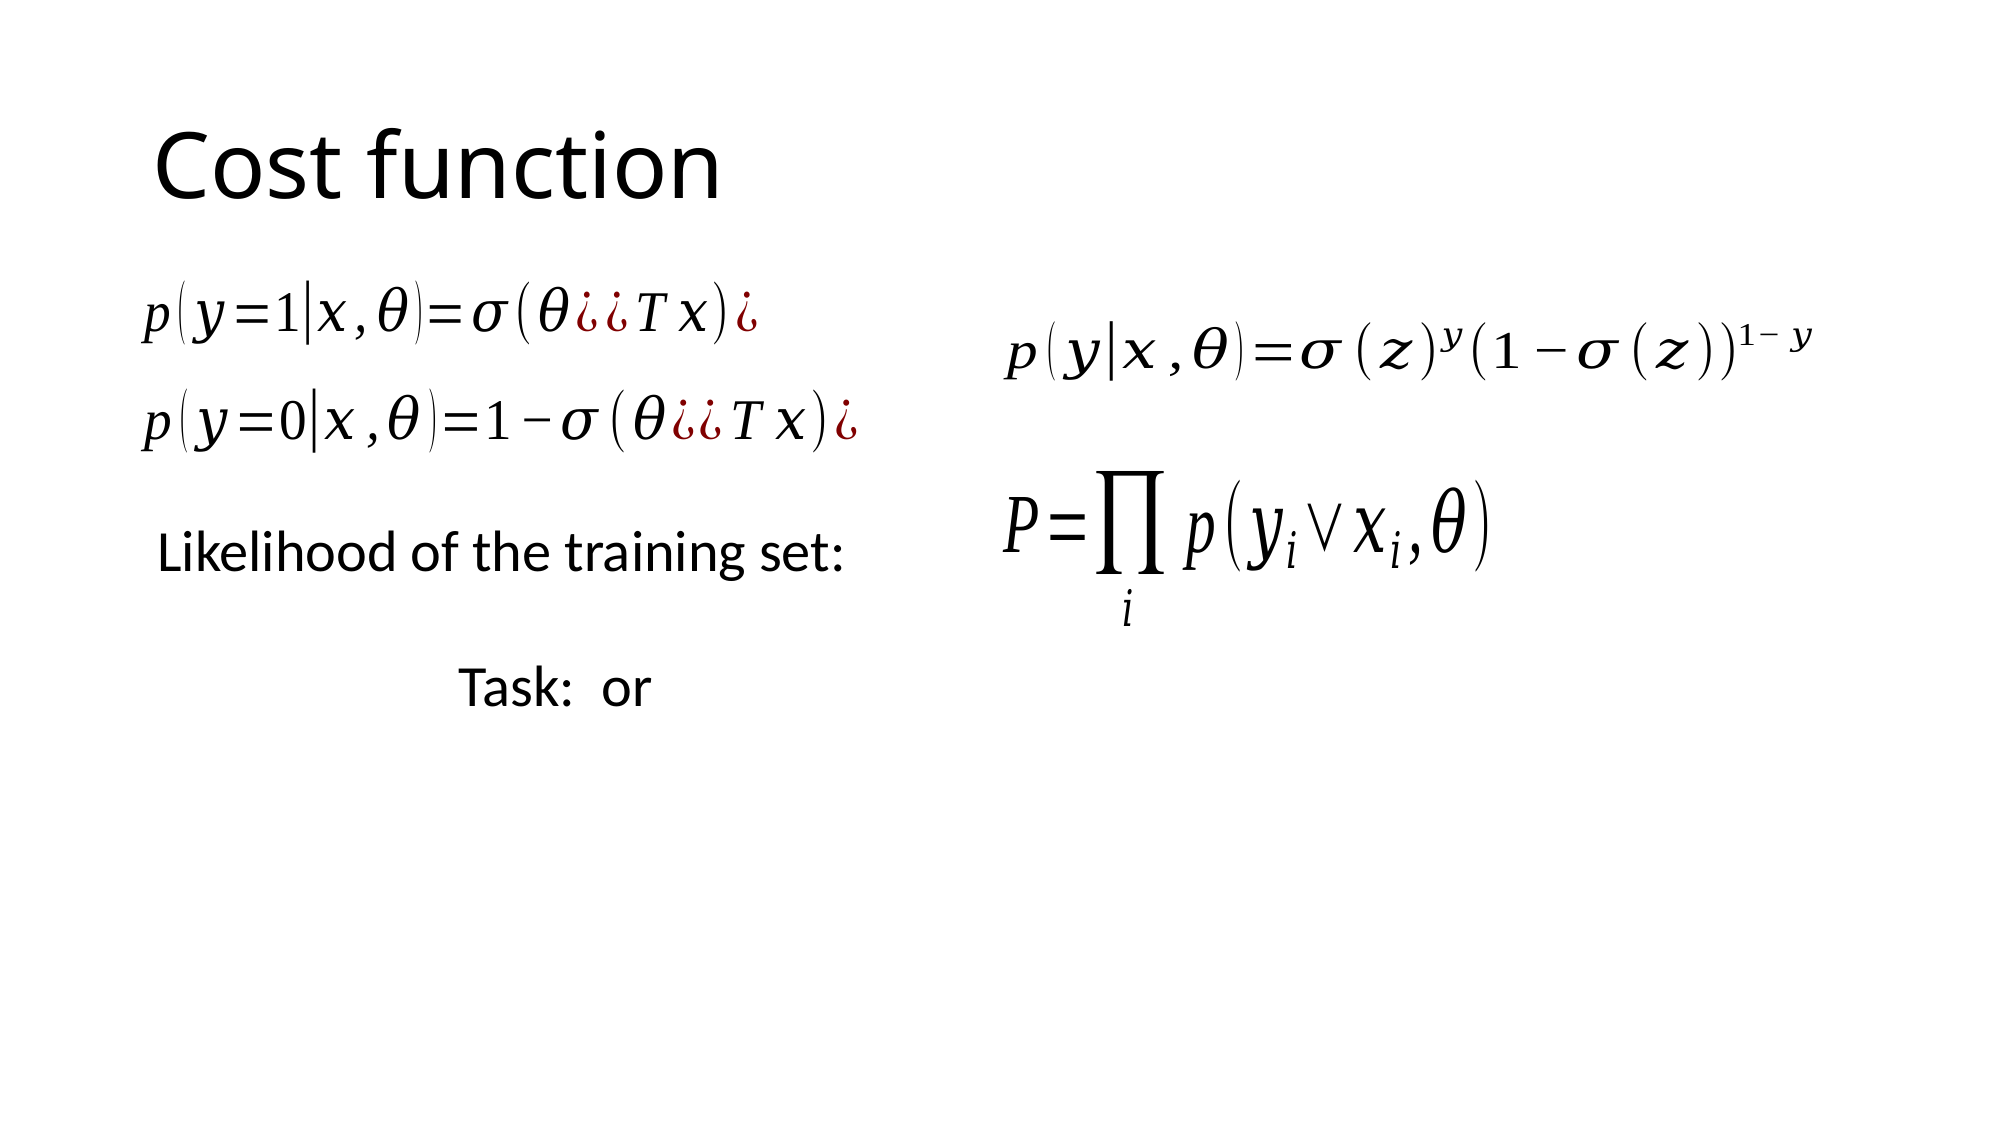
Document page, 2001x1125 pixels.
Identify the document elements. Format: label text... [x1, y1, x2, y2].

text_box Likelihood of the training set: [142, 506, 862, 591]
title Cost function [137, 59, 1863, 278]
